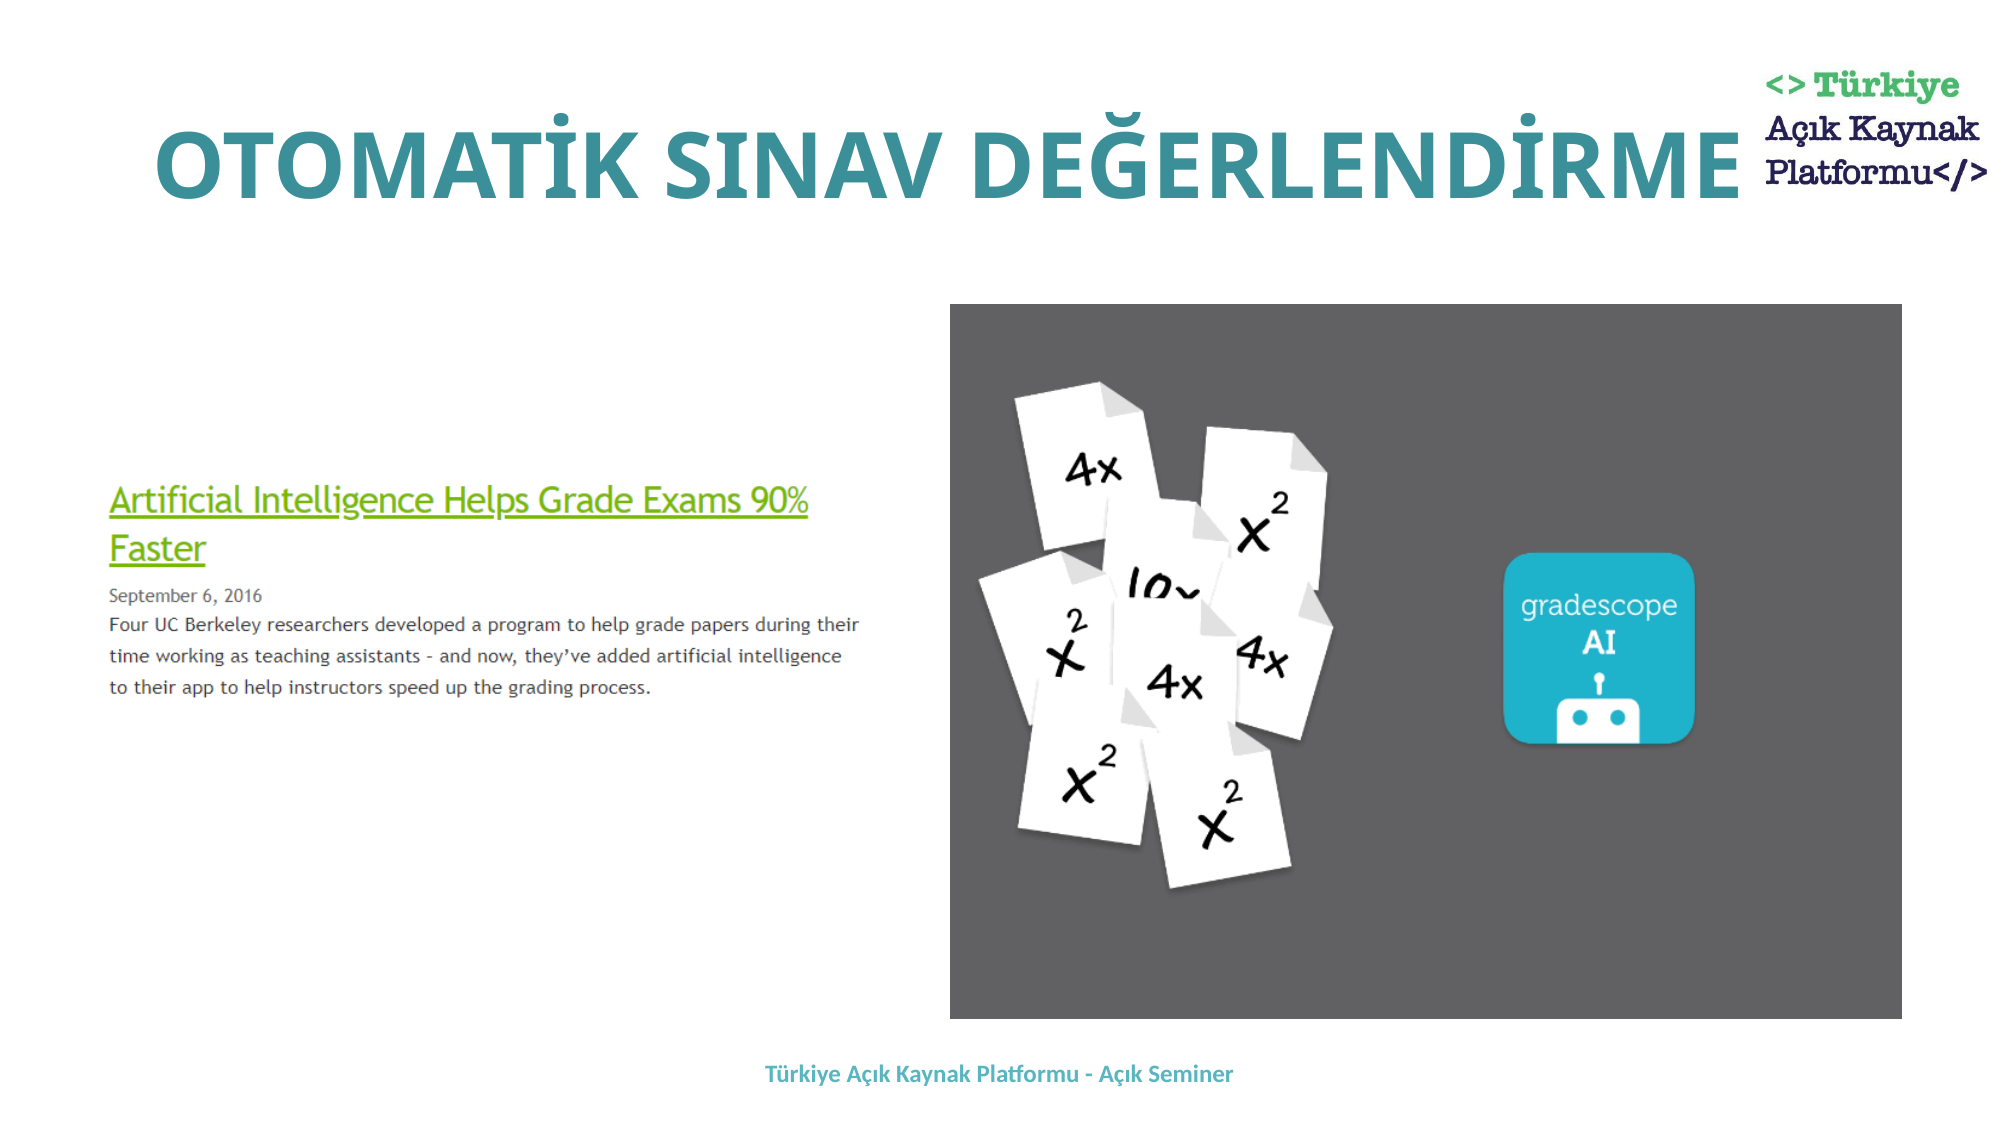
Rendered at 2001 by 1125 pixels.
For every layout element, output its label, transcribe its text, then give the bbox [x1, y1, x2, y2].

footer Türkiye Açık Kaynak Platformu - Açık Seminer [662, 1042, 1338, 1103]
picture [101, 467, 876, 713]
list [949, 304, 1902, 1019]
title OTOMATİK SINAV DEĞERLENDİRME [137, 59, 1863, 278]
picture [1748, 2, 2000, 255]
